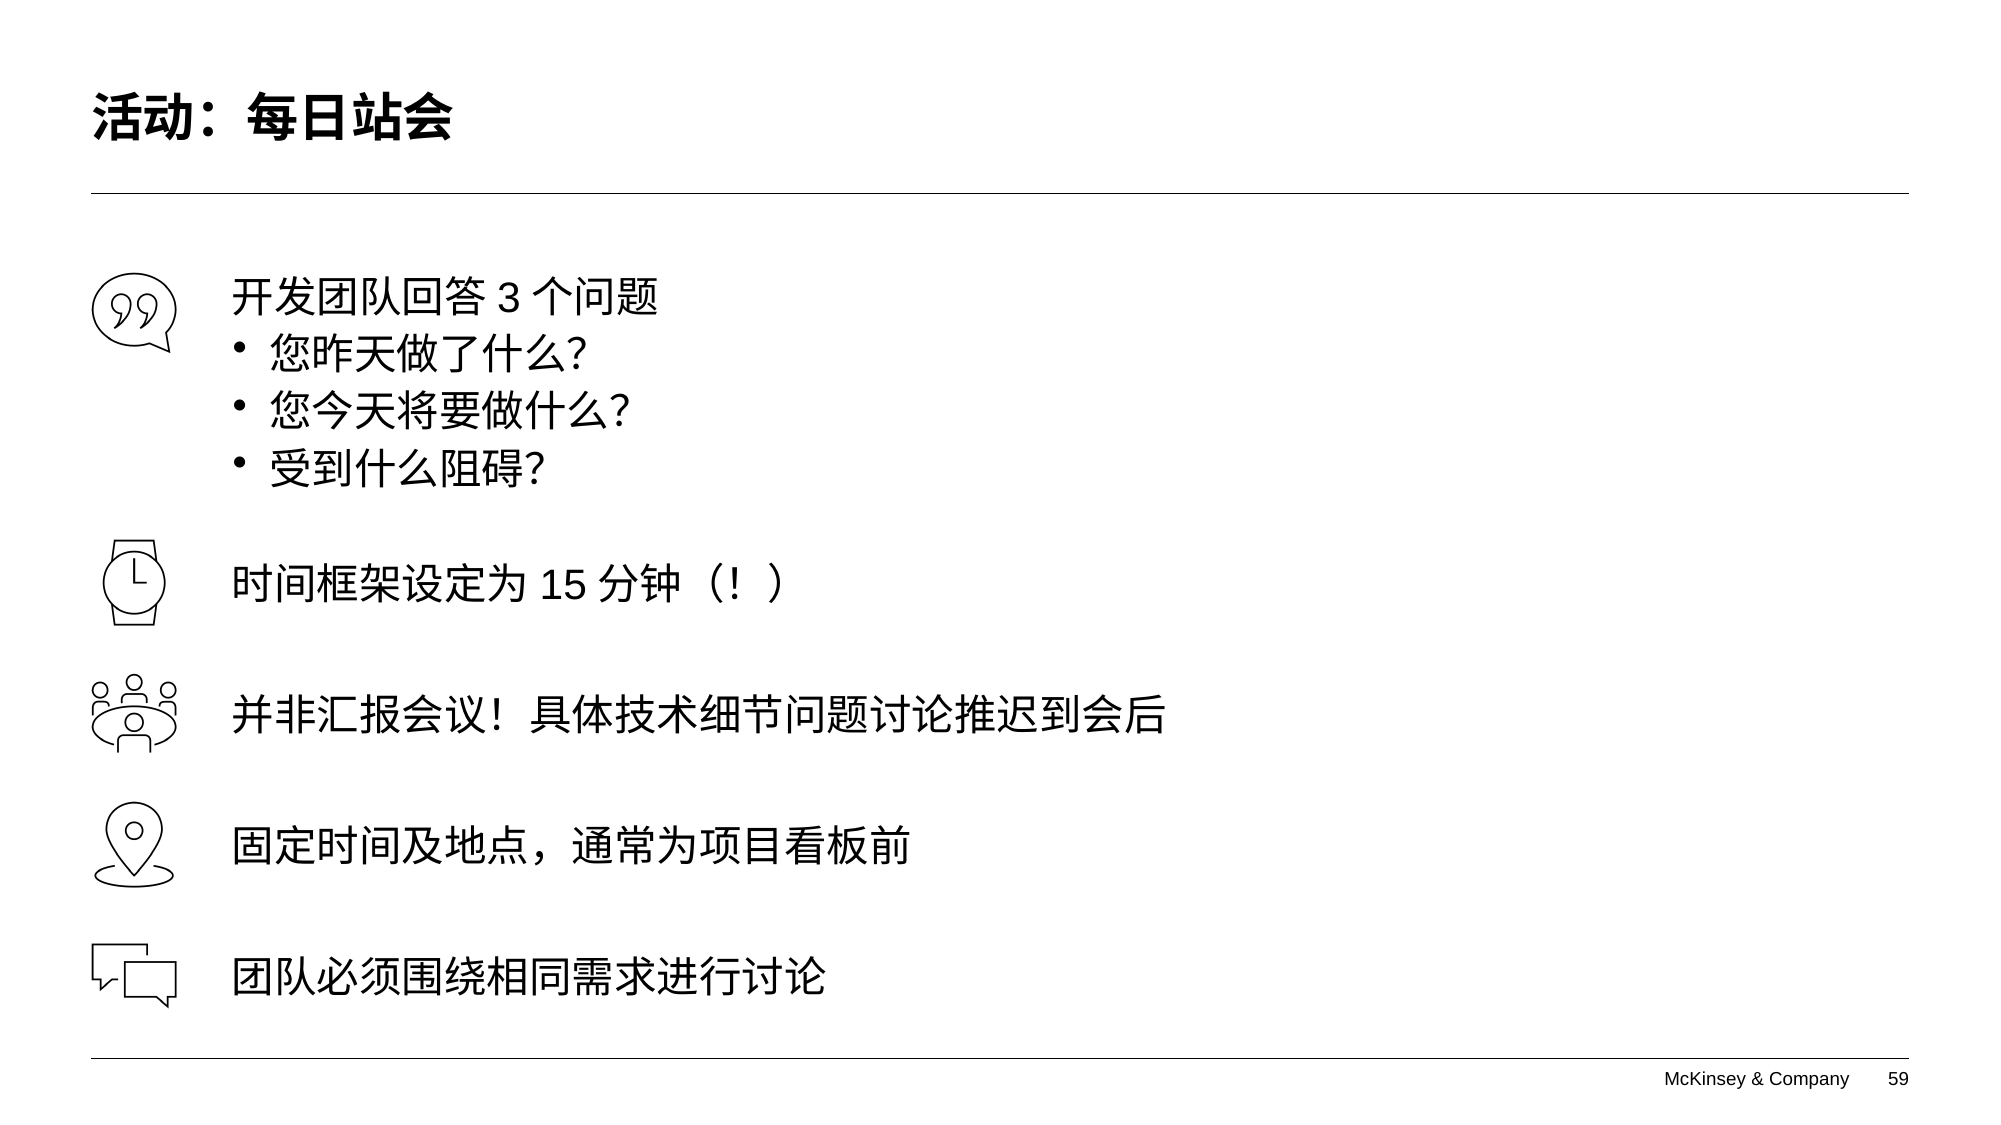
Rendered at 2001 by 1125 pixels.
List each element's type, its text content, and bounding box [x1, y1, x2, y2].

text_box 开发团队回答3个问题 您昨天做了什么？ 您今天将要做什么？ 受到什么阻碍？ [231, 269, 1543, 495]
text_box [90, 932, 1544, 1019]
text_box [90, 670, 1544, 757]
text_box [90, 801, 1544, 888]
picture [90, 269, 178, 356]
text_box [90, 539, 1544, 627]
title 活动：每日站会 [91, 0, 1909, 149]
